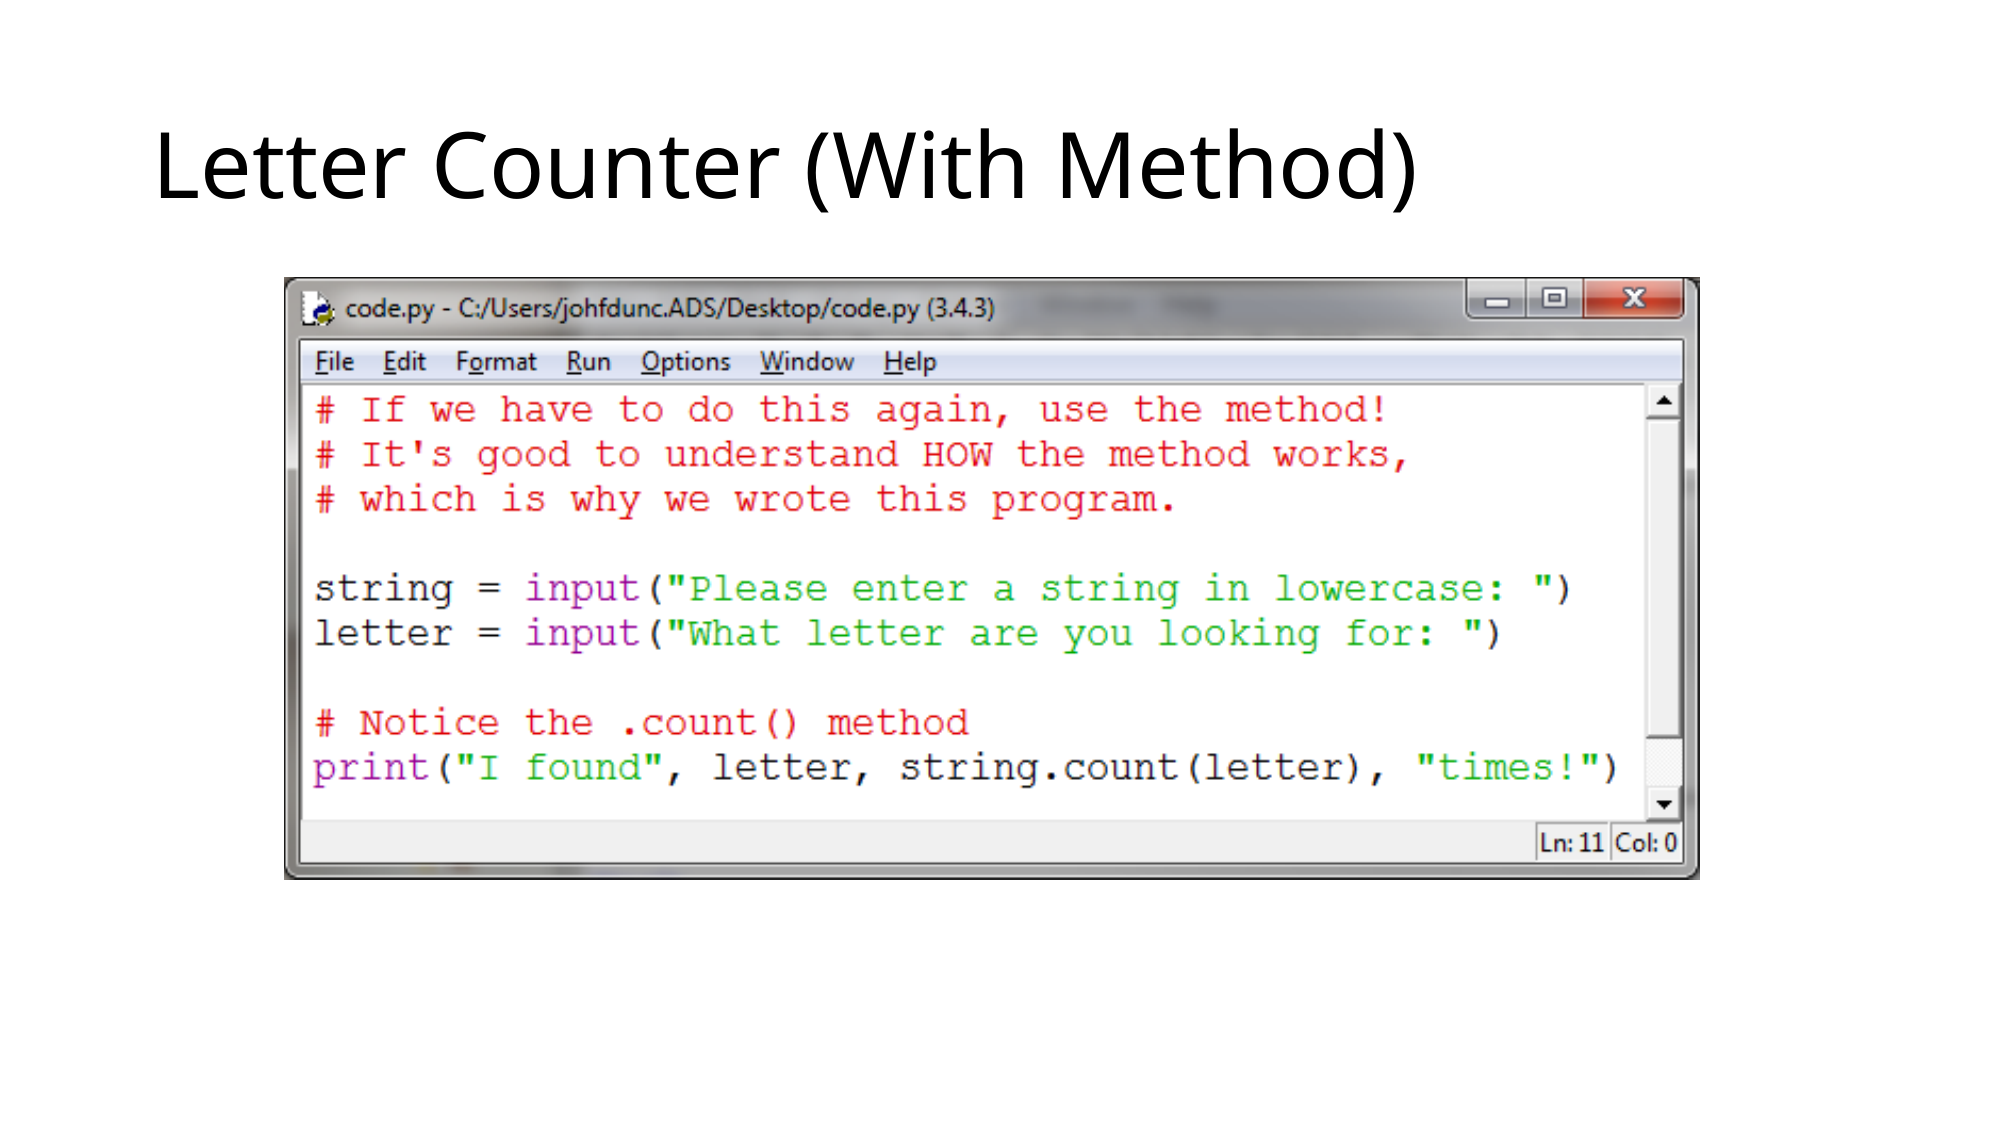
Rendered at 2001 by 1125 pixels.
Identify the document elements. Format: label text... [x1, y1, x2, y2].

title Letter Counter (With Method) [137, 59, 1863, 278]
picture [284, 277, 1700, 880]
